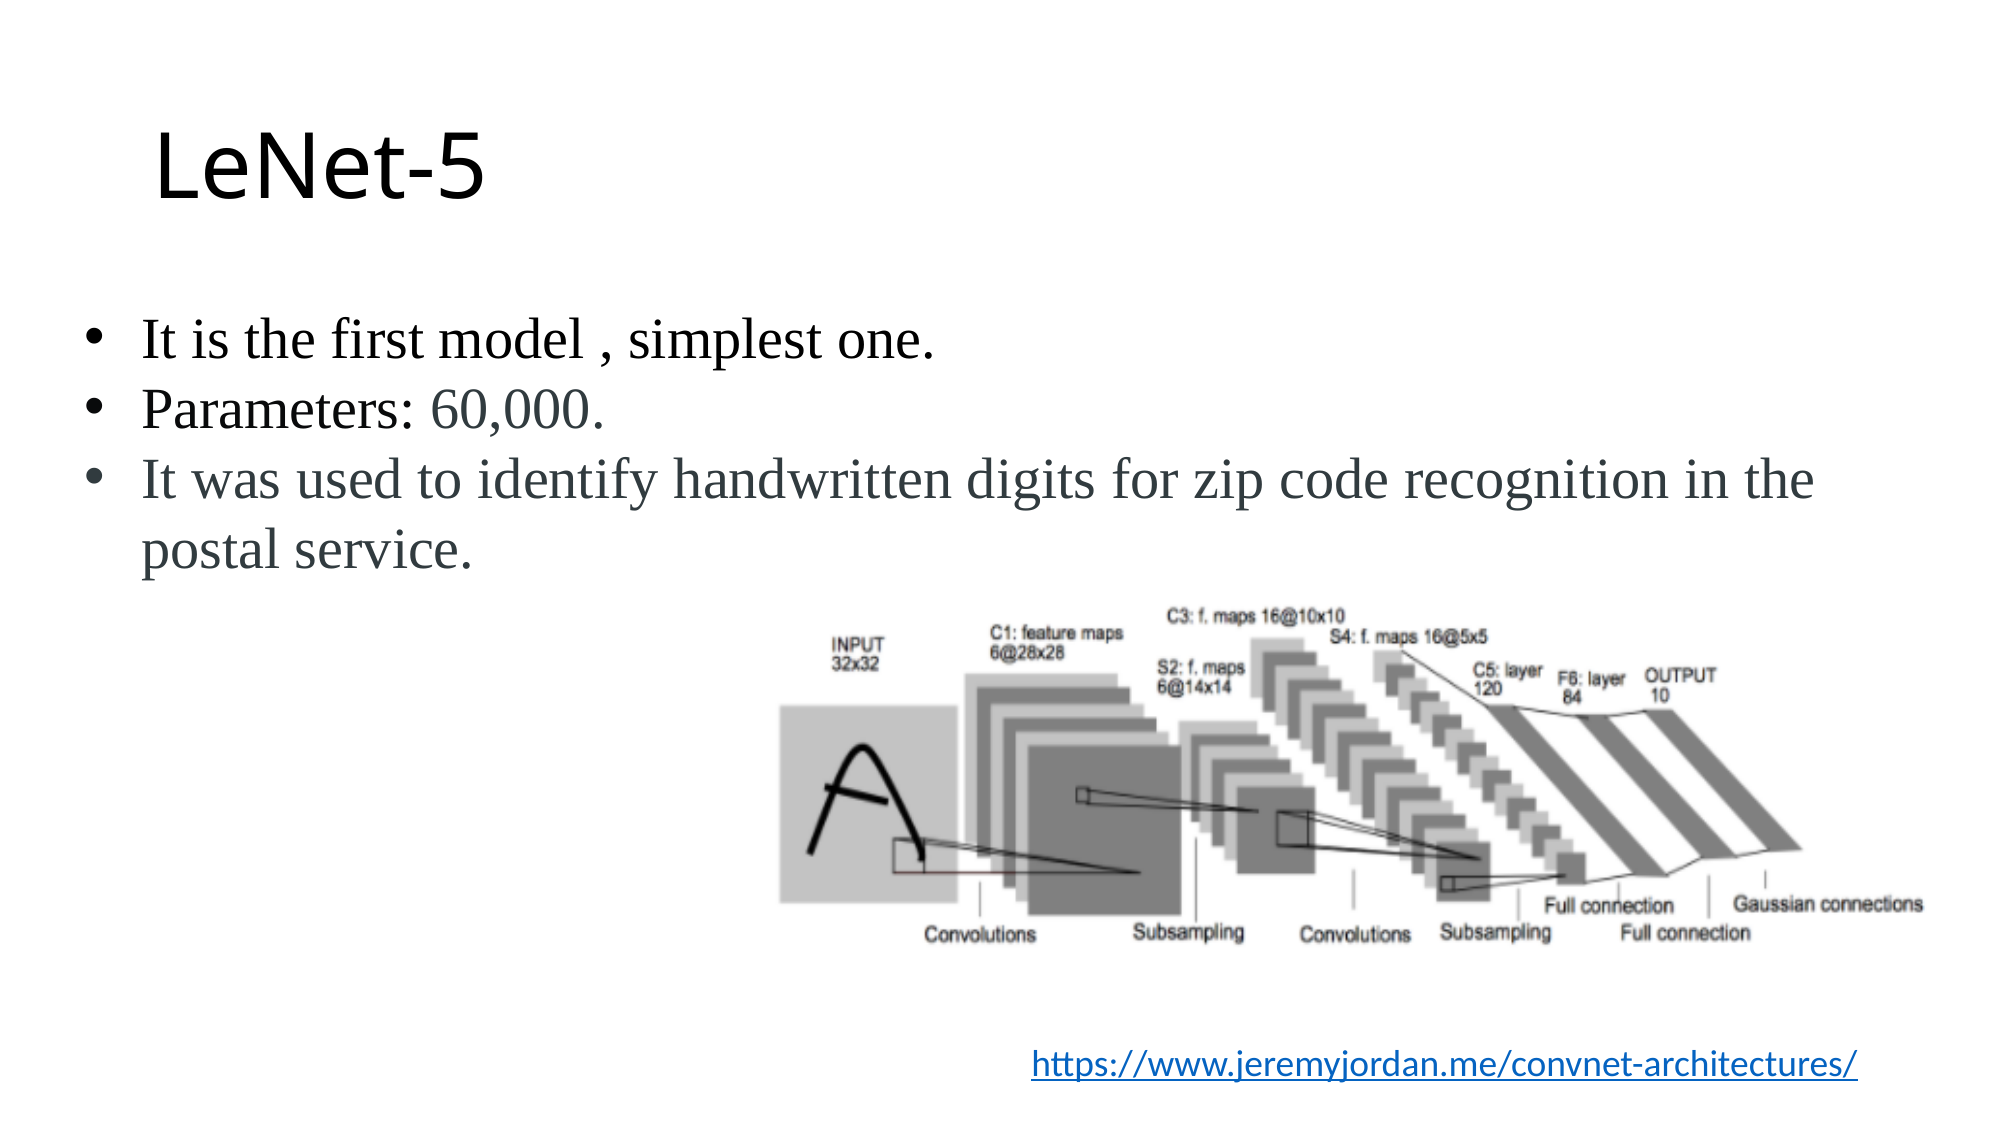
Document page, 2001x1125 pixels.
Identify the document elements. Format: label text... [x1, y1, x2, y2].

text_box https://www.jeremyjordan.me/convnet-architectures/ [1016, 1031, 2000, 1125]
text_box It is the first model , simplest one. Parameters: 60,000. It was used to identify handwritten digits for zip code recognition in the postal service. [69, 293, 1924, 633]
picture [719, 455, 1977, 1031]
title LeNet-5 [137, 59, 1863, 278]
